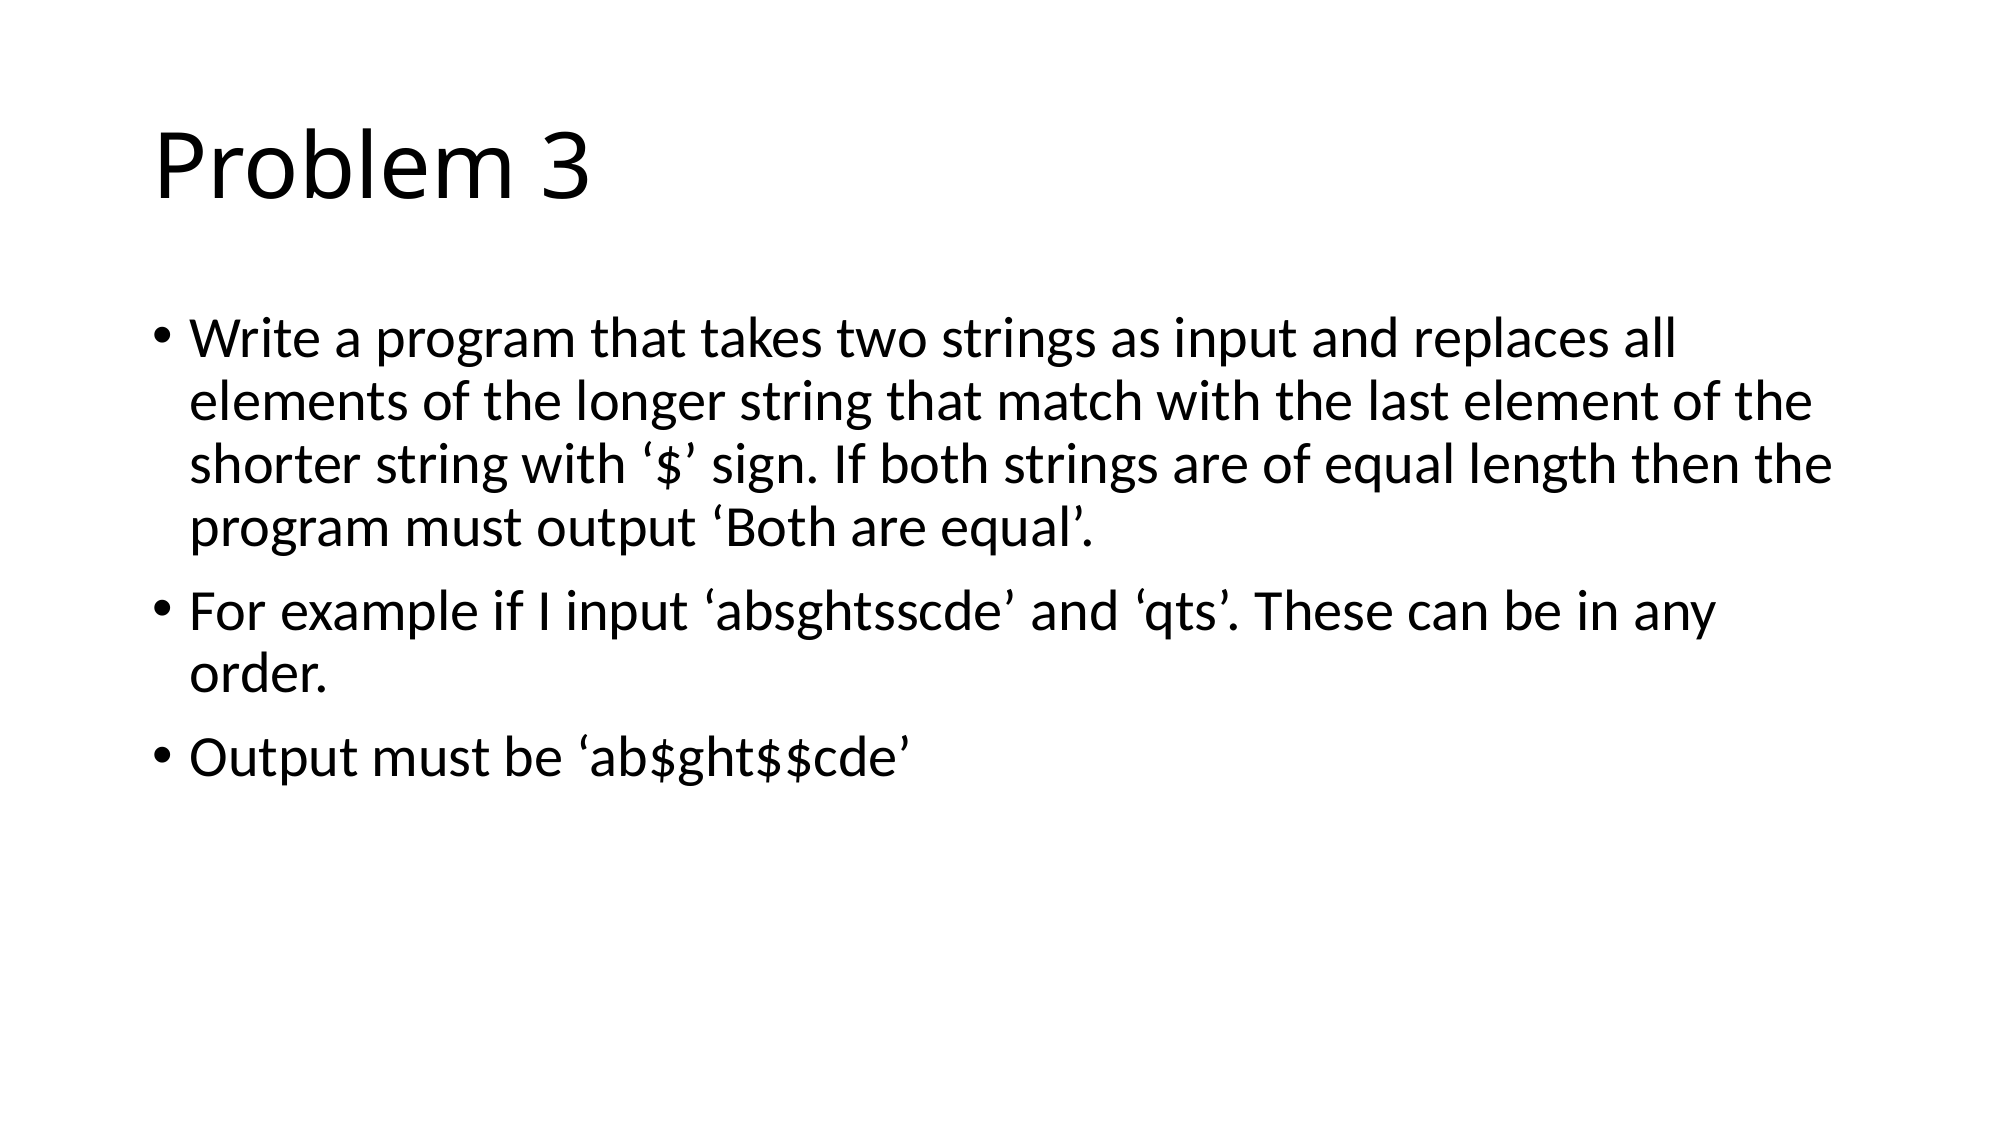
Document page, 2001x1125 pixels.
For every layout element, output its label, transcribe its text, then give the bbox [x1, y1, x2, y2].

title Problem 3 [137, 59, 1863, 278]
list Write a program that takes two strings as input and replaces all elements of the longer string that match with the last element of the shorter string with ‘$’ sign. If both strings are of equal length then the program must output ‘Both are equal’. For example if I input ‘absghtsscde’ and ‘qts’. These can be in any order. Output must be ‘ab$ght$$cde’ [137, 299, 1863, 1014]
